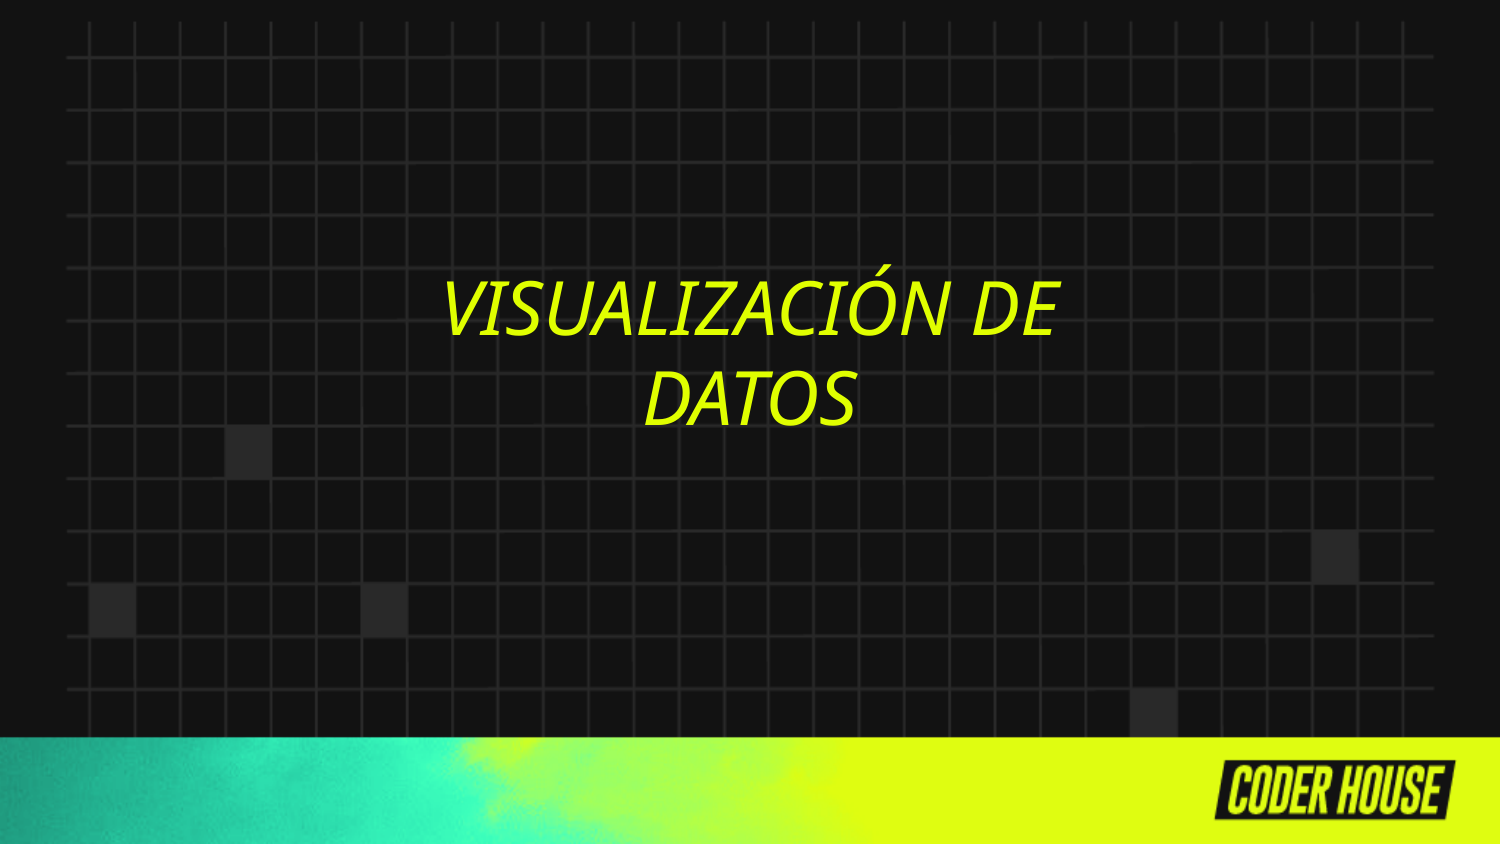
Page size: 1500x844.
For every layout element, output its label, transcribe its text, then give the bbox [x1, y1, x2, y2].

picture [0, 0, 1500, 844]
text_box VISUALIZACIÓN DE DATOS [358, 269, 1142, 432]
